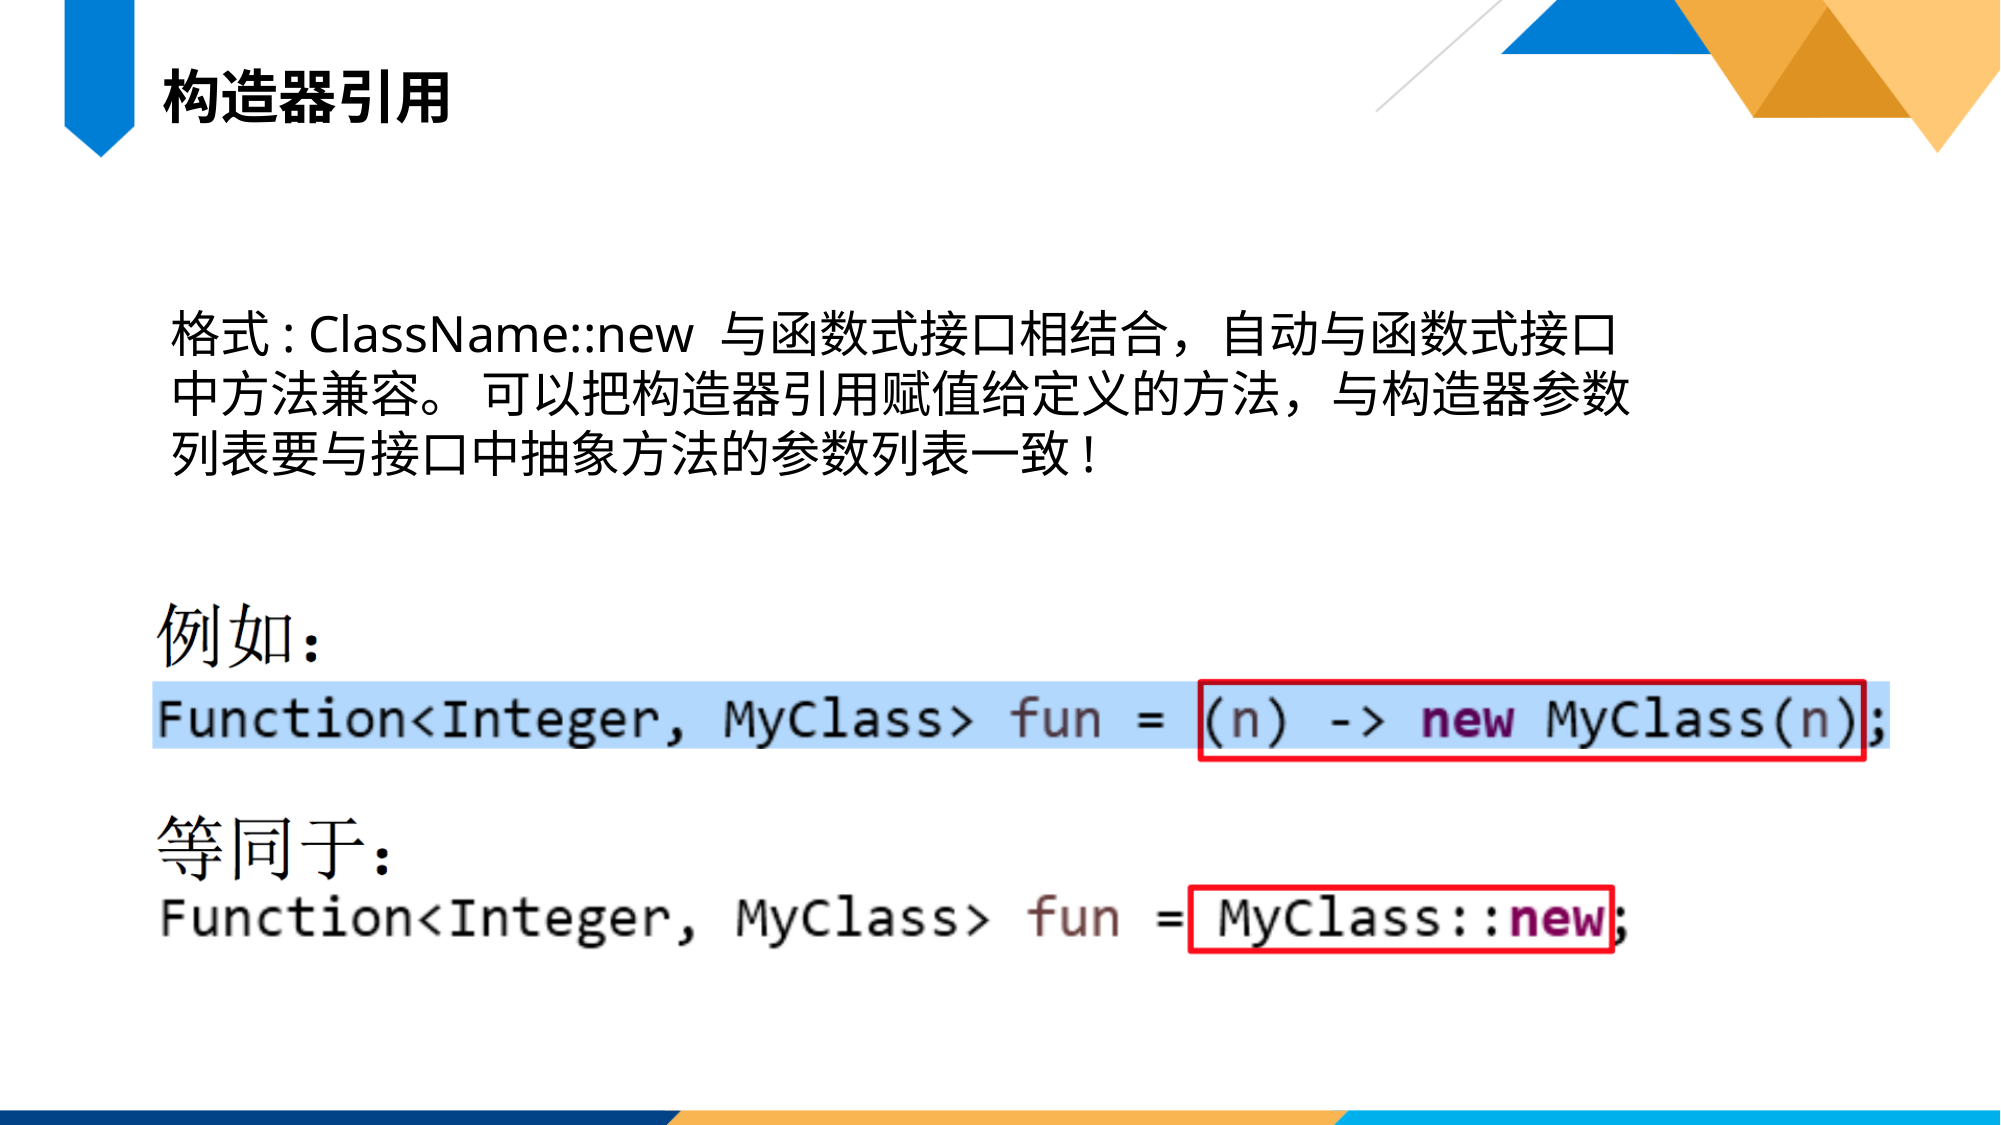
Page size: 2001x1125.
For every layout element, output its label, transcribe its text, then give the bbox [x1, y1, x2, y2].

text_box 格式: ClassName::new 与函数式接口相结合，自动与函数式接口中方法兼容。 可以把构造器引用赋值给定义的方法，与构造器参数 列表要与接口中抽象方法的参数列表一致! [155, 294, 1661, 490]
text_box 构造器引用 [147, 52, 469, 138]
picture [0, 0, 2001, 1125]
